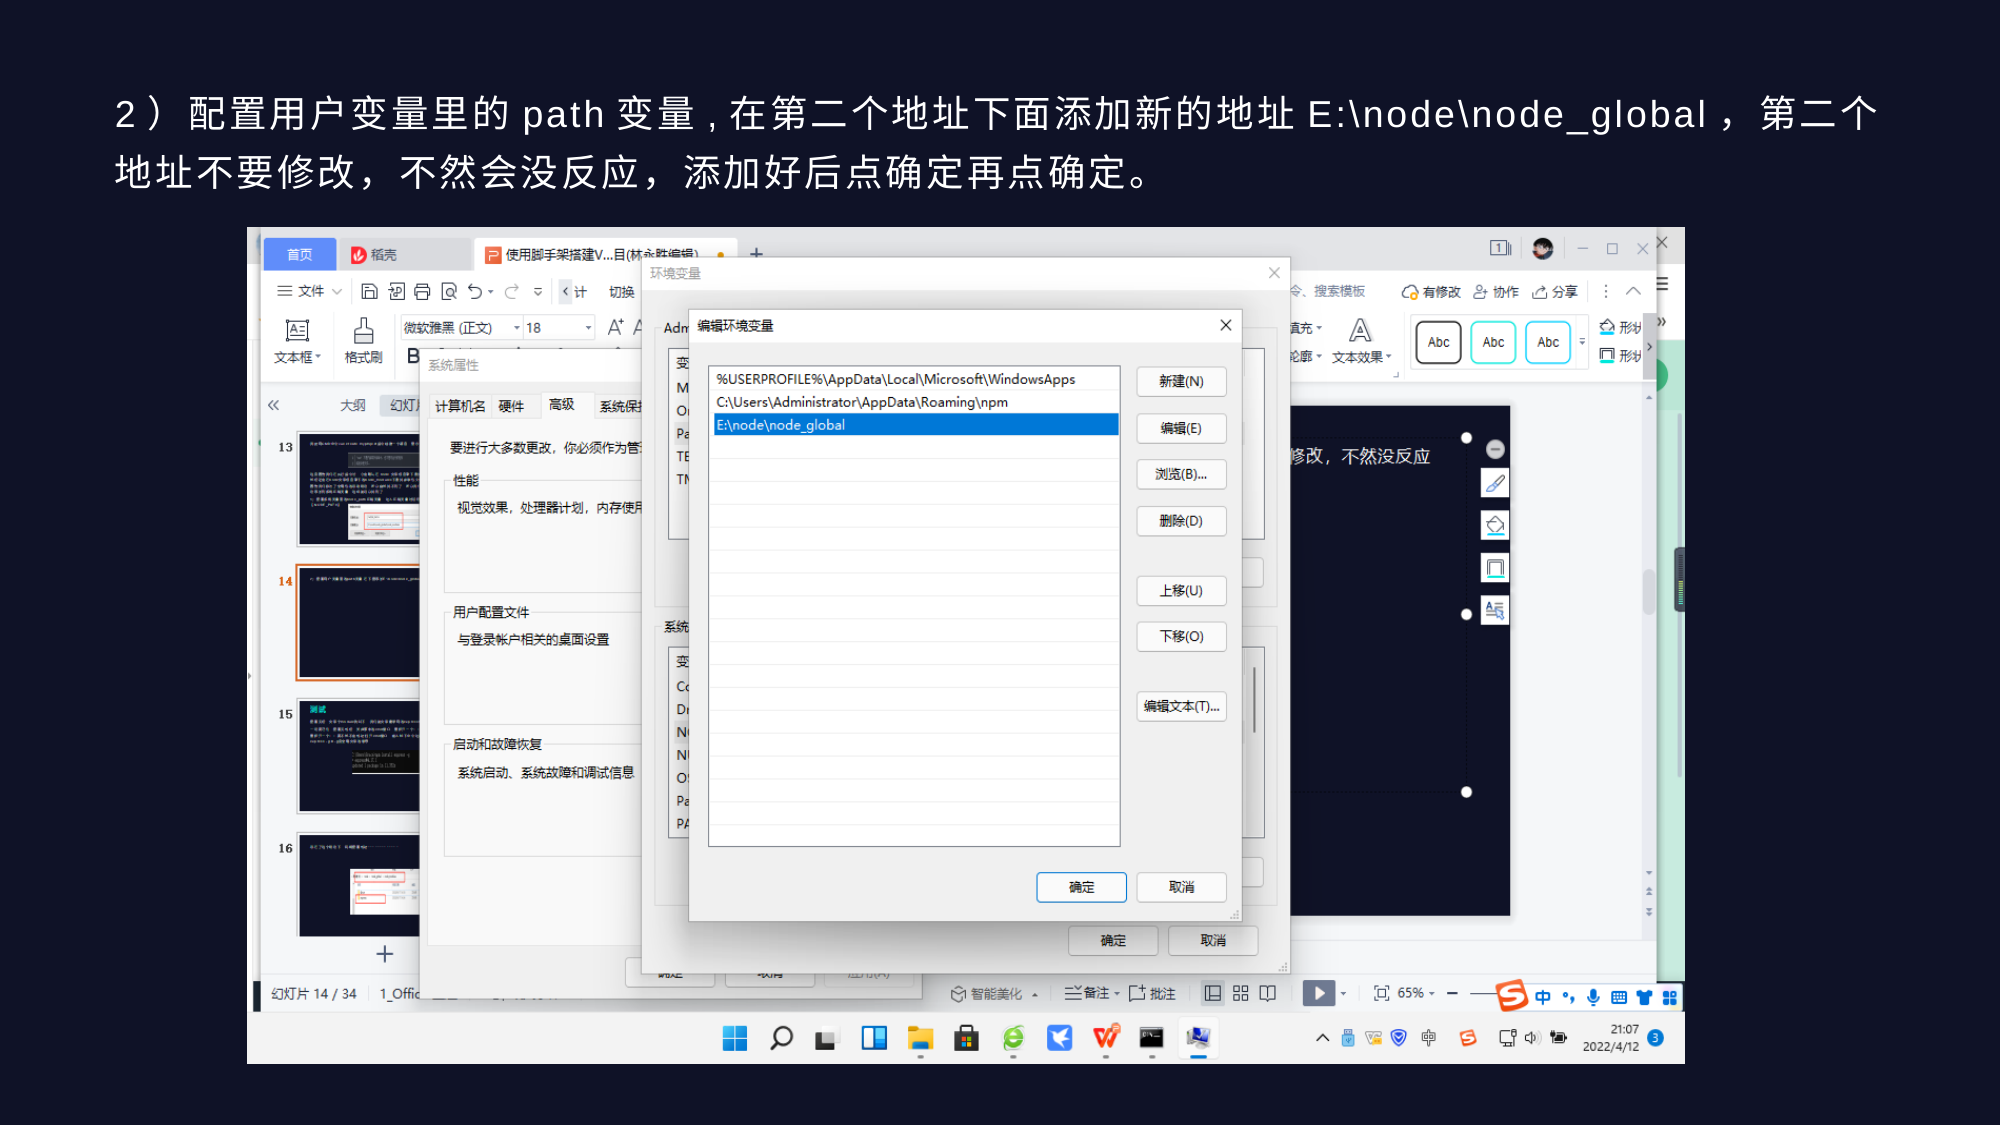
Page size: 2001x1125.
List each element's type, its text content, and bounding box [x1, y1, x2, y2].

list 2）配置用户变量里的path变量,在第二个地址下面添加新的地址E:\node\node_global，第二个地址不要修改，不然会没反应，添加好后点确定再点确定。 [100, 69, 1900, 850]
picture [247, 227, 1685, 1064]
